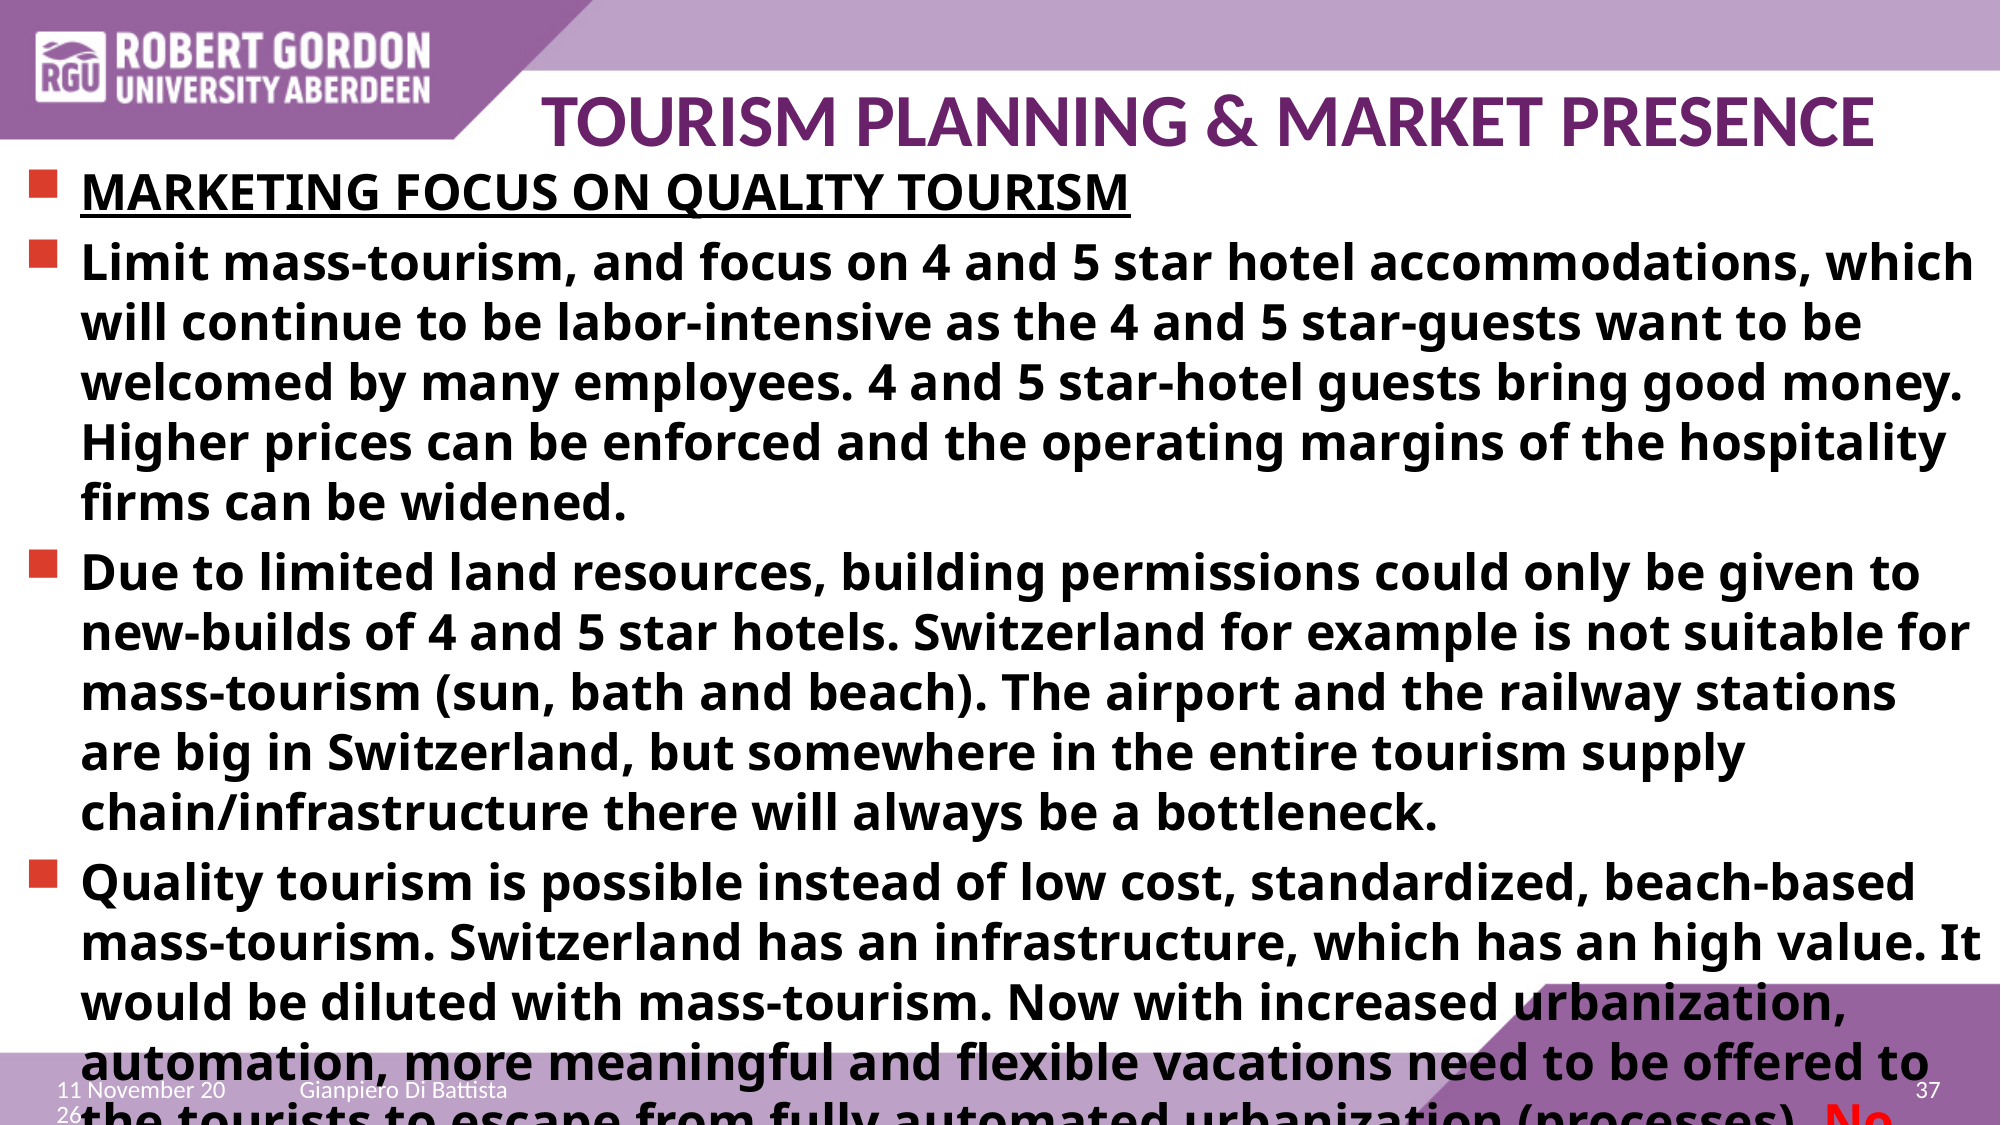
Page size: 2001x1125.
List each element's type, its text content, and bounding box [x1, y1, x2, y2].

text_box MARKETING FOCUS ON QUALITY TOURISM Limit mass-tourism, and focus on 4 and 5 star hotel accommodations, which will continue to be labor-intensive as the 4 and 5 star-guests want to be welcomed by many employees. 4 and 5 star-hotel guests bring good money. Higher prices can be enforced and the operating margins of the hospitality firms can be widened. Due to limited land resources, building permissions could only be given to new-builds of 4 and 5 star hotels. Switzerland for example is not suitable for mass-tourism (sun, bath and beach). The airport and the railway stations are big in Switzerland, but somewhere in the entire tourism supply chain/infrastructure there will always be a bottleneck. Quality tourism is possible instead of low cost, standardized, beach-based mass-tourism. Switzerland has an infrastructure, which has an high value. It would be diluted with mass-tourism. Now with increased urbanization, automation, more meaningful and flexible vacations need to be offered to the tourists to escape from fully automated urbanization (processes). No need to maximize the number of monuments to visit. [9, 152, 2000, 896]
slide_number 37 [1412, 1058, 1956, 1119]
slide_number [41, 1058, 250, 1119]
text_box TOURISM PLANNING & MARKET PRESENCE [526, 74, 2000, 152]
footer Gianpiero Di Battista [284, 1058, 1330, 1119]
picture [0, 0, 2000, 1125]
